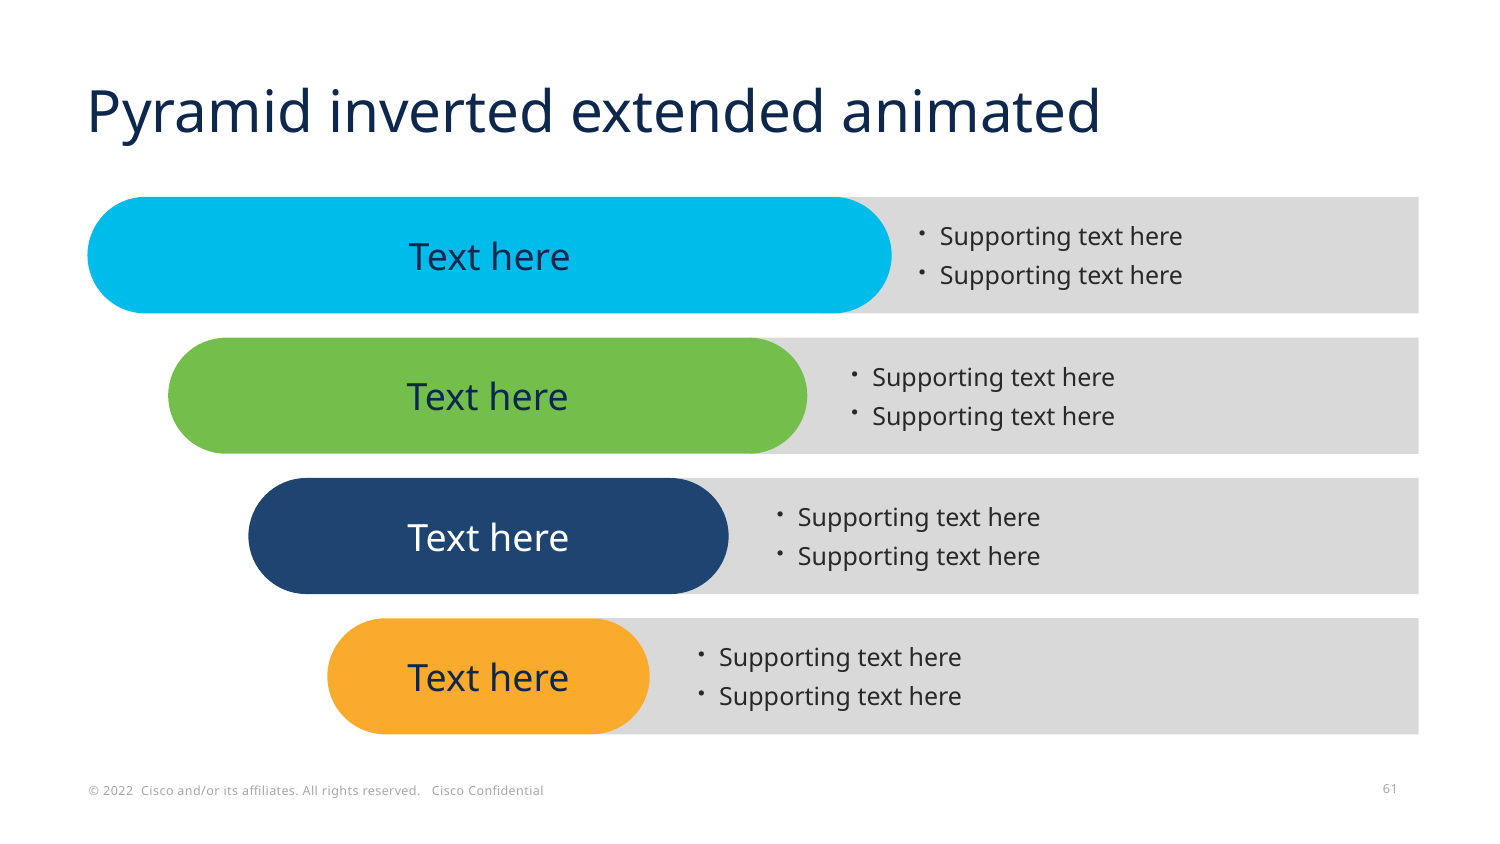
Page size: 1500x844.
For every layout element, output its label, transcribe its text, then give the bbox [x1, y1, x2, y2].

text_box Supporting text here Supporting text here [675, 477, 1419, 595]
text_box Text here [87, 196, 892, 314]
text_box Supporting text here Supporting text here [841, 197, 1419, 314]
text_box Supporting text here Supporting text here [756, 337, 1419, 454]
text_box Text here [248, 477, 729, 595]
text_box Text here [168, 337, 808, 454]
title Pyramid inverted extended animated [71, 55, 1441, 176]
text_box Text here [327, 618, 650, 735]
text_box Supporting text here Supporting text here [598, 618, 1419, 735]
